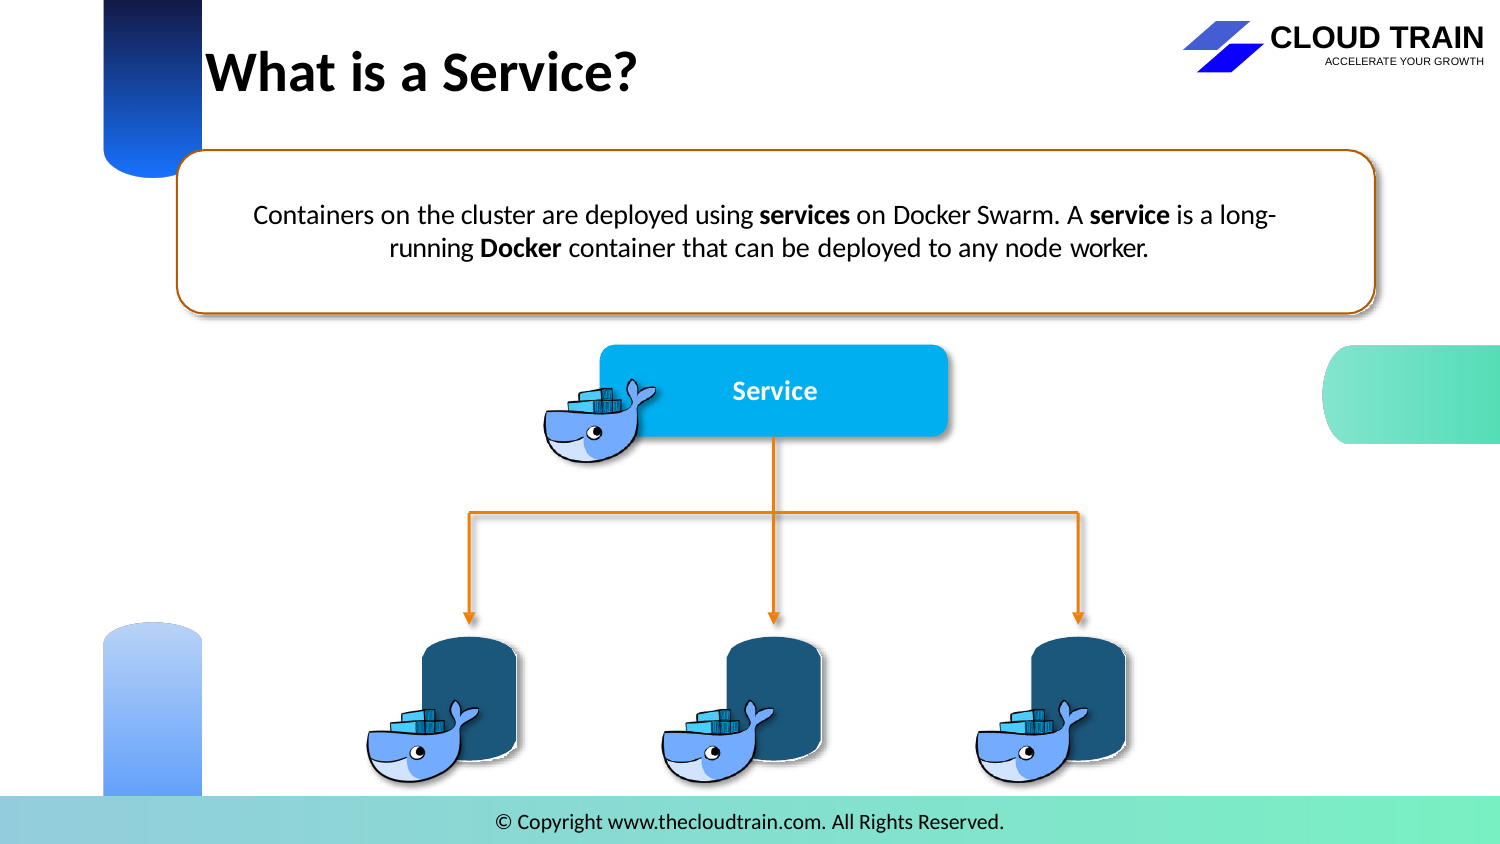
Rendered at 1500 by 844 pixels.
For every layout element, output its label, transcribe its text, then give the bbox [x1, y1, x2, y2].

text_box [593, 337, 963, 371]
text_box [359, 371, 1142, 799]
picture [103, 139, 202, 178]
title What is a Service? [41, 0, 802, 139]
picture [103, 622, 202, 797]
picture [1322, 345, 1500, 444]
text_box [168, 142, 1391, 330]
